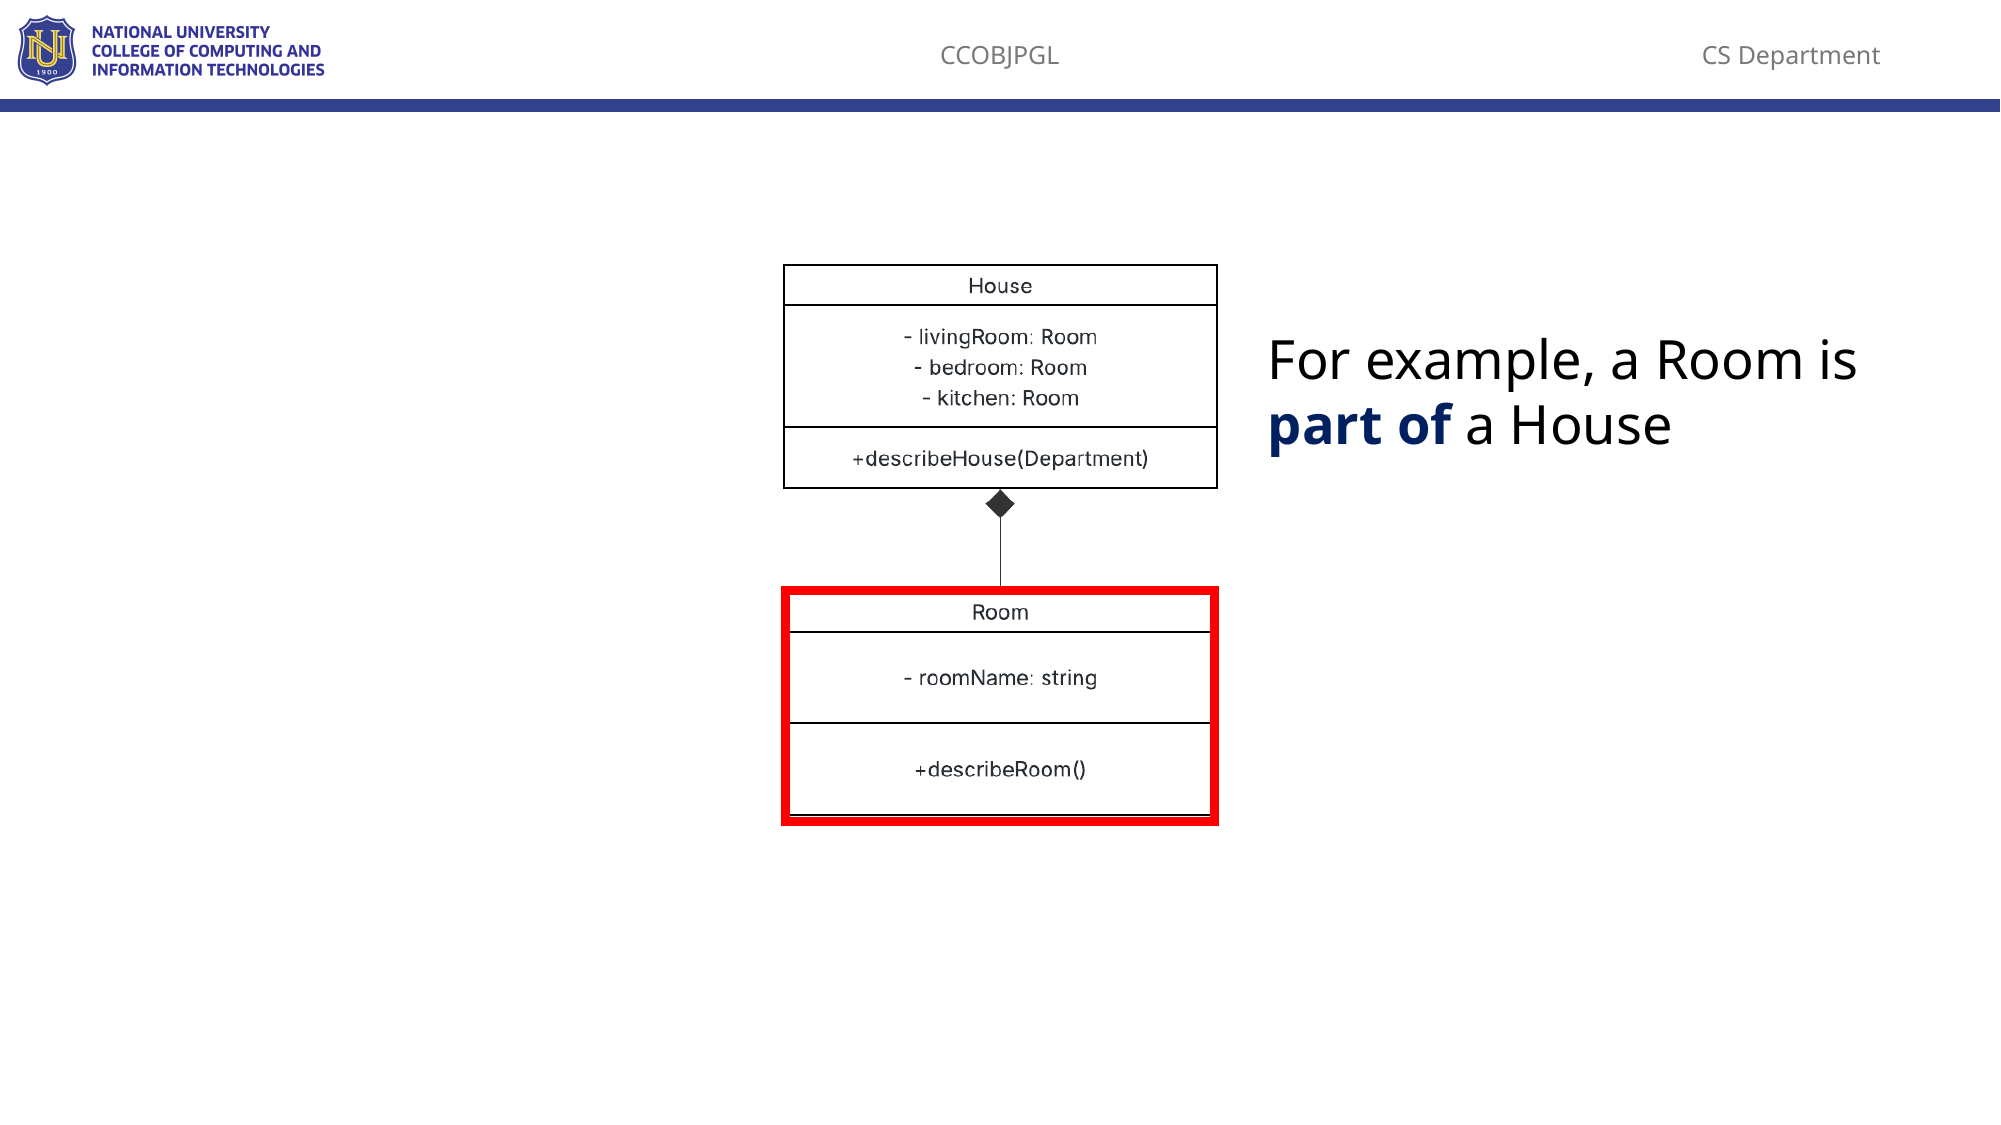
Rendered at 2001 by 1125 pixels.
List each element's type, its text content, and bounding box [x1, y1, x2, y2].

picture [0, 0, 337, 99]
text_box For example, a Room is part of a House [1254, 318, 1963, 463]
picture [746, 226, 1254, 853]
